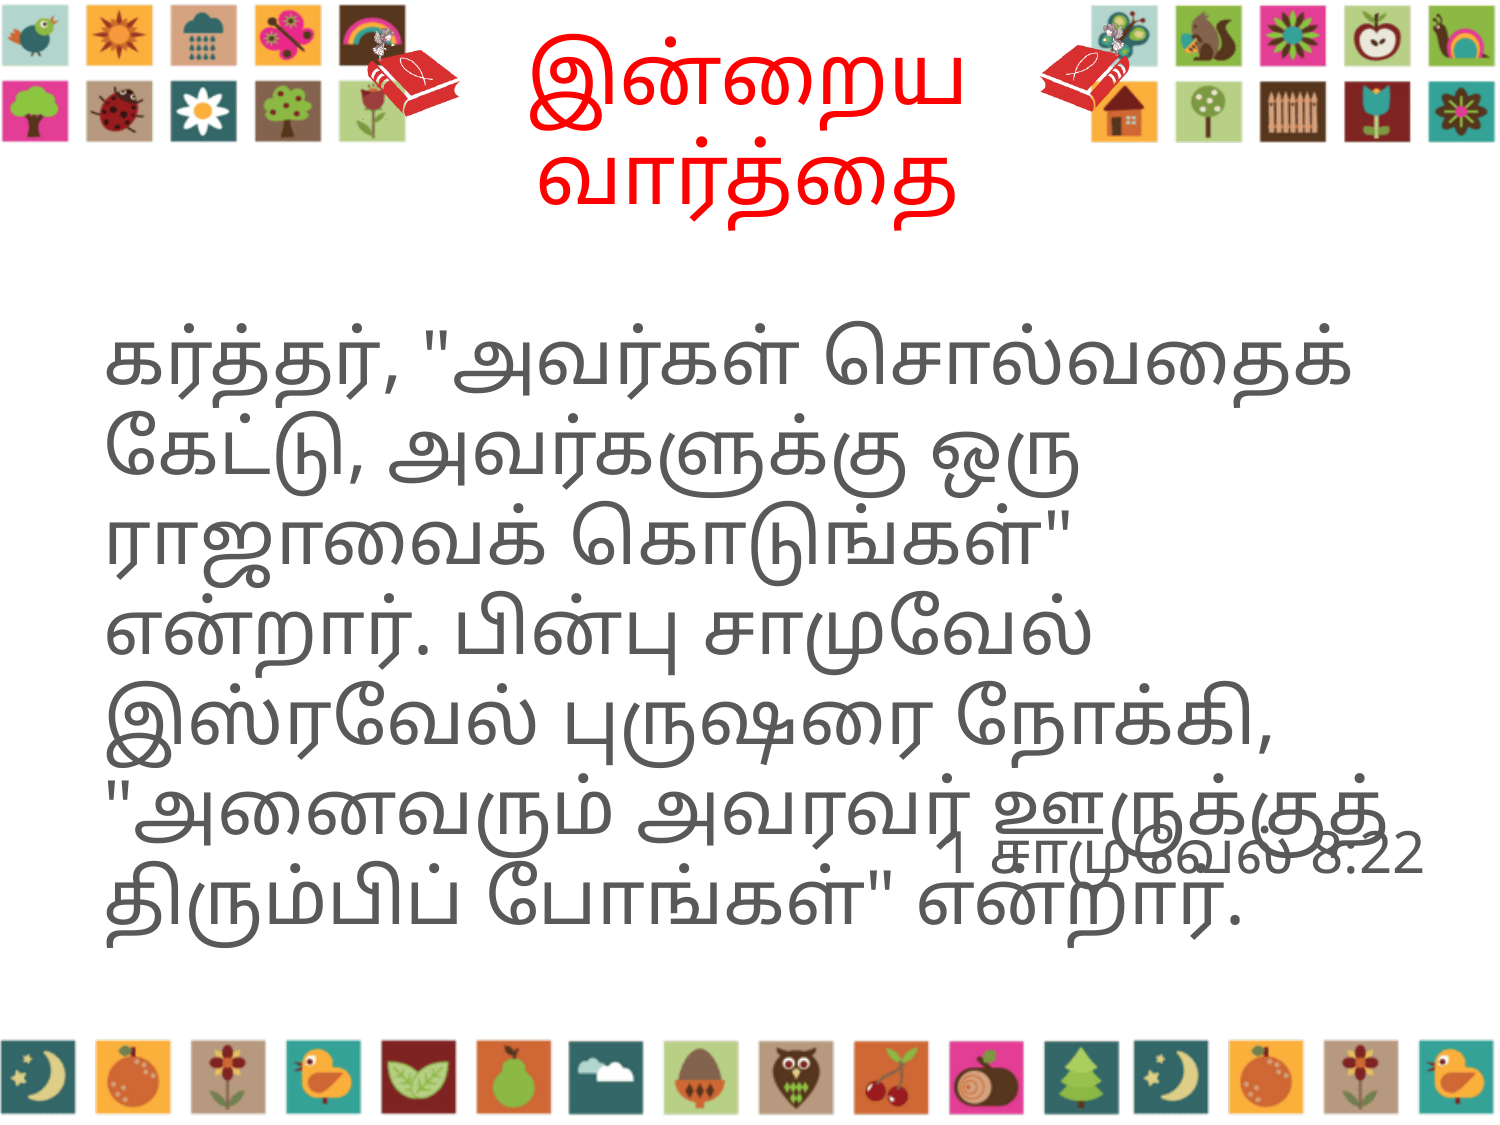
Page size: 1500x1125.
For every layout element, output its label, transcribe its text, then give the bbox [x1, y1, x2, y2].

picture [0, 3, 492, 150]
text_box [0, 1028, 1500, 1118]
text_box இன்றைய வார்த்தை [414, 13, 1080, 229]
text_box கர்த்தர், "அவர்கள் சொல்வதைக் கேட்டு, அவர்களுக்கு ஒரு ராஜாவைக் கொடுங்கள்" என்றார். பின்பு சாமுவேல் இஸ்ரவேல் புருஷரை நோக்கி, "அனைவரும் அவரவர் ஊருக்குத் திரும்பிப் போங்கள்" என்றார். [88, 302, 1436, 948]
text_box 1 சாமுவேல் 8:22 [808, 807, 1441, 893]
picture [1008, 3, 1500, 150]
